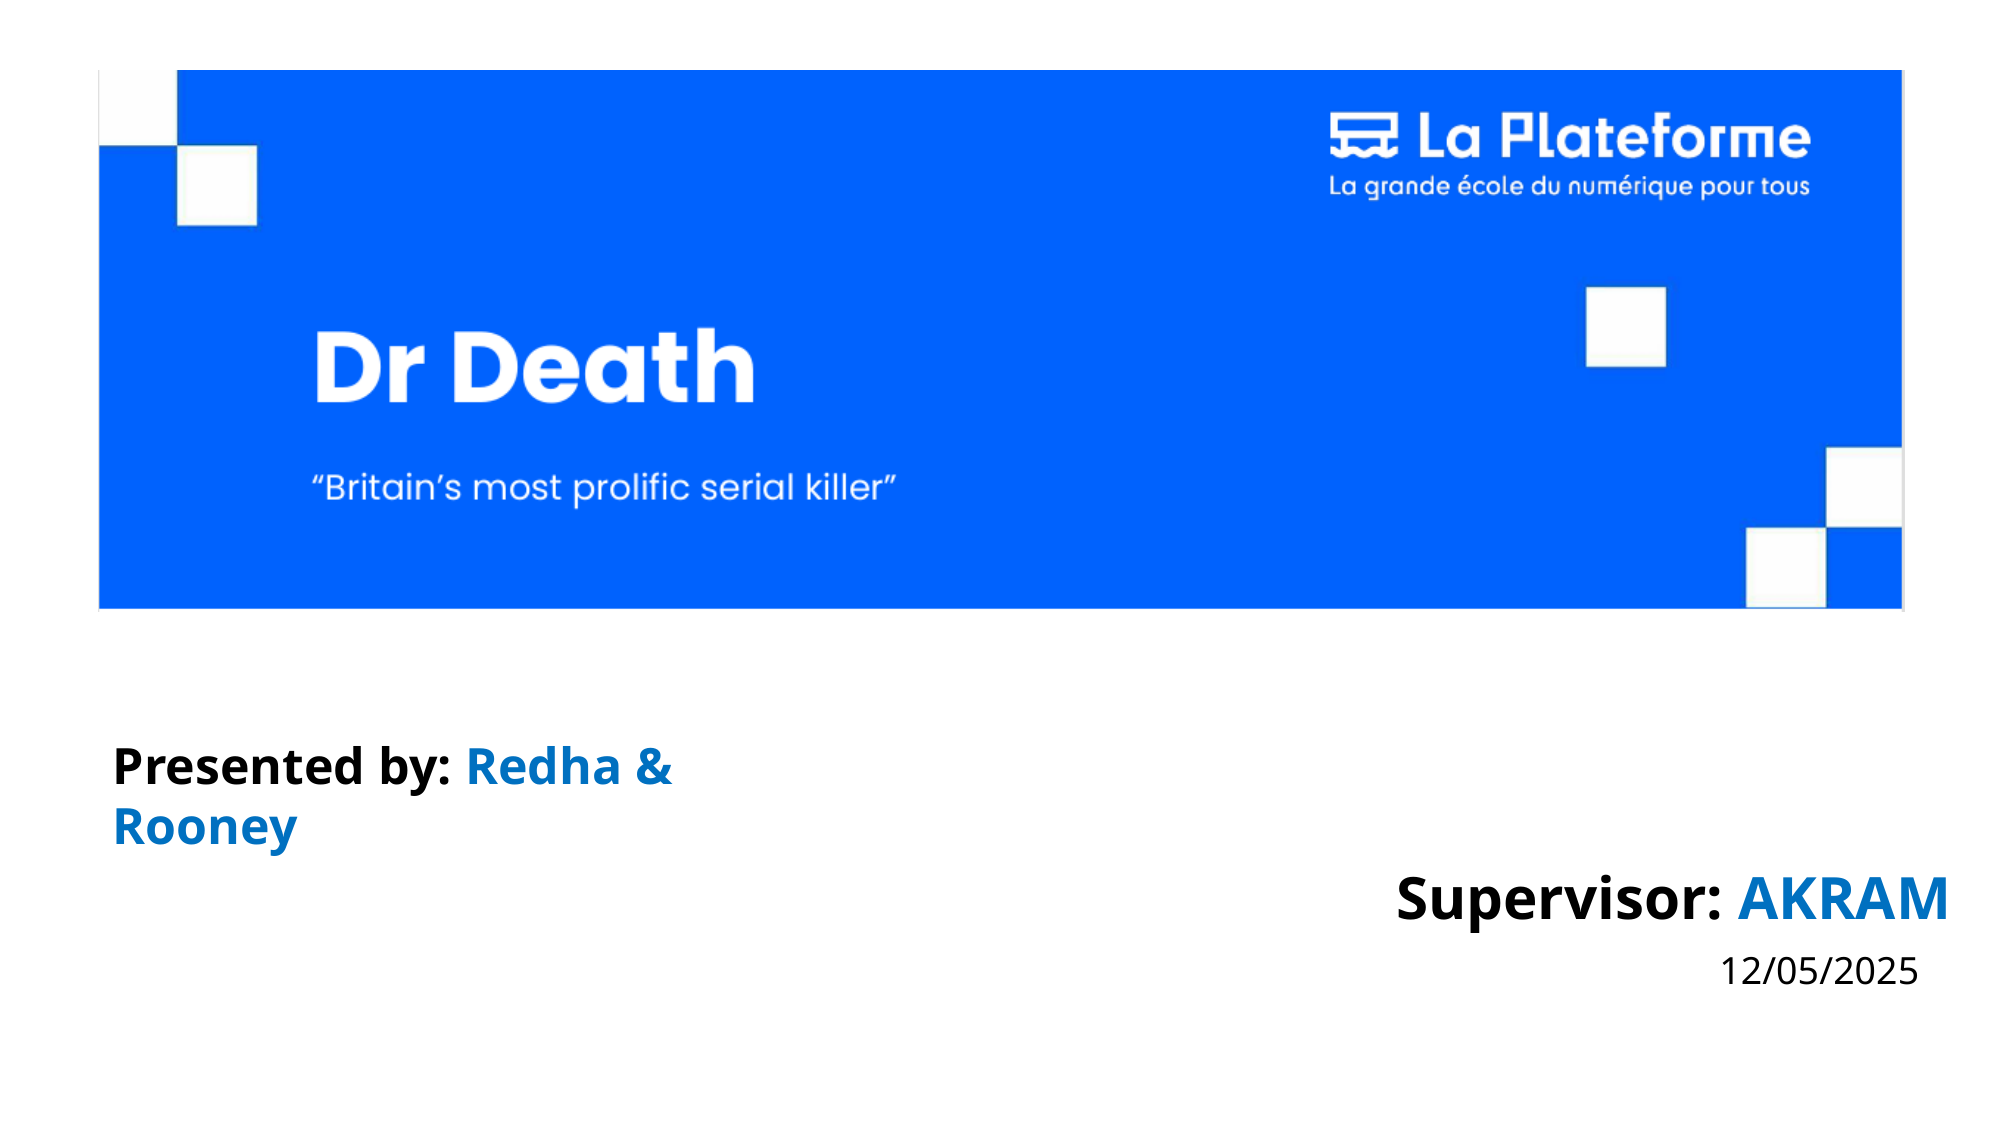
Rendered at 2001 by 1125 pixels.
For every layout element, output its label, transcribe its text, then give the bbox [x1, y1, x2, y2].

text_box Supervisor: AKRAM [1381, 853, 1970, 939]
text_box 12/05/2025 [1704, 939, 1935, 1000]
picture [97, 69, 1906, 612]
text_box Presented by: Redha & Rooney [98, 726, 858, 862]
